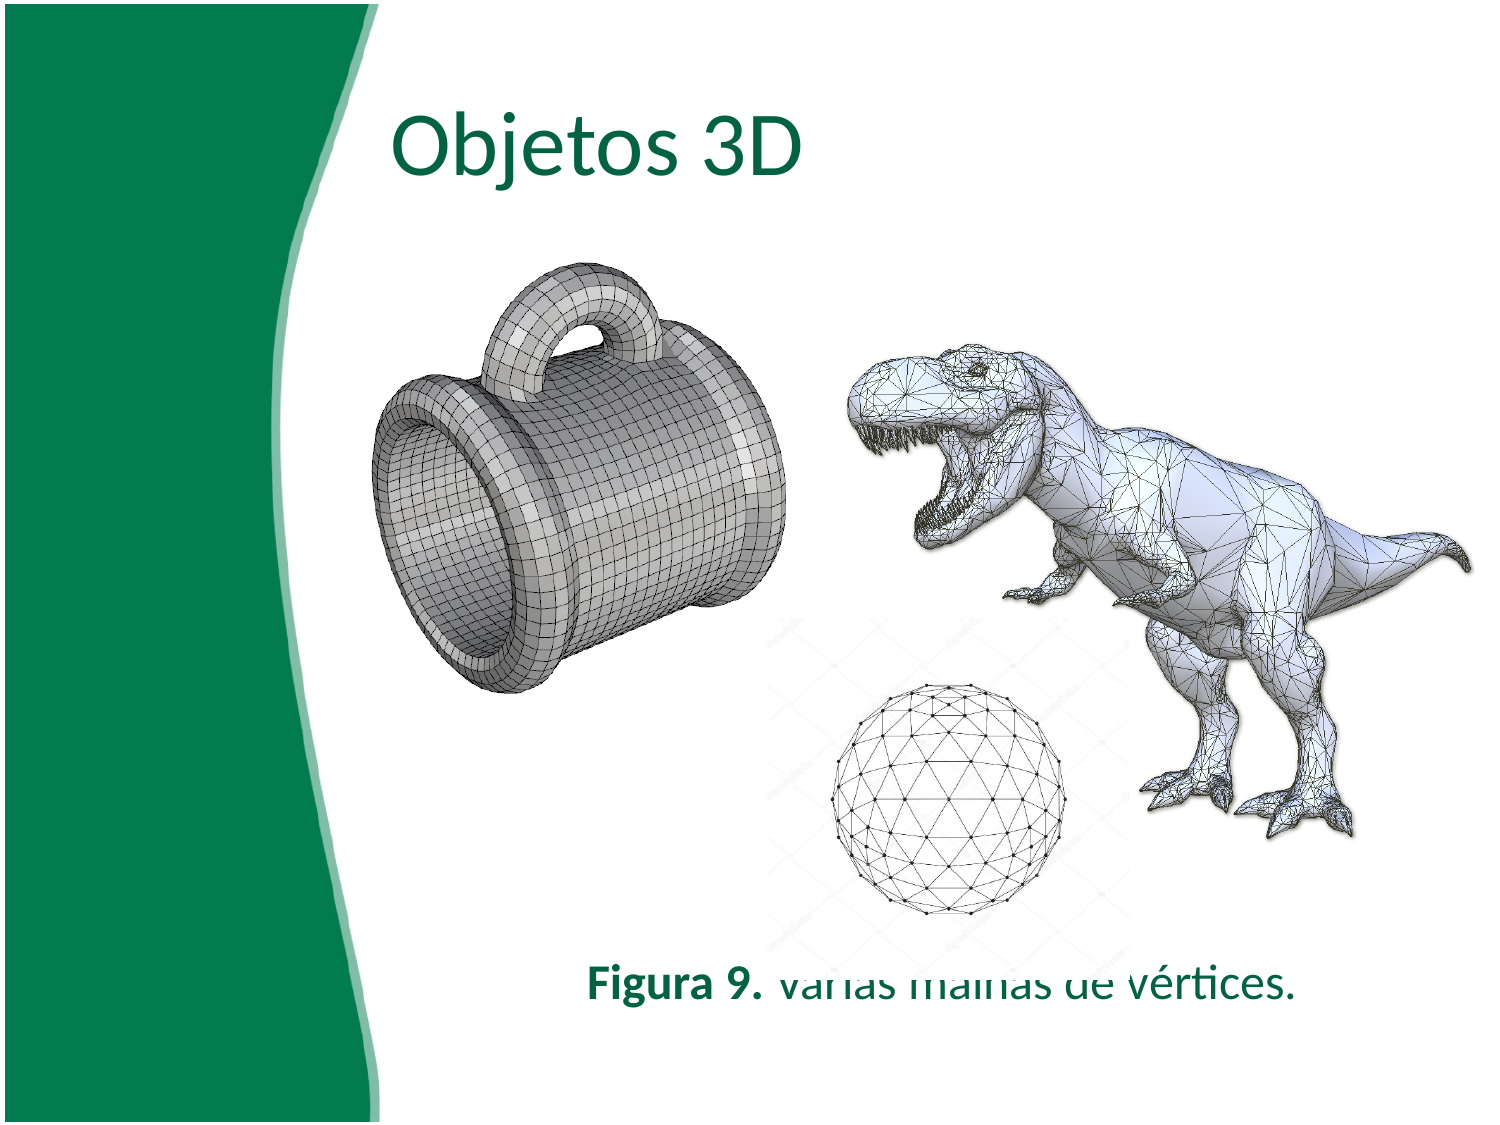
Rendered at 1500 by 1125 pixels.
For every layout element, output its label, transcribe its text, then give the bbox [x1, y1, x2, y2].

title Objetos 3D [374, 44, 1426, 233]
list Figura 9. Várias malhas de vértices. [374, 702, 1436, 1006]
picture [0, 0, 1500, 1125]
list Figura 9. Várias malhas de vértices. [787, 262, 1436, 616]
